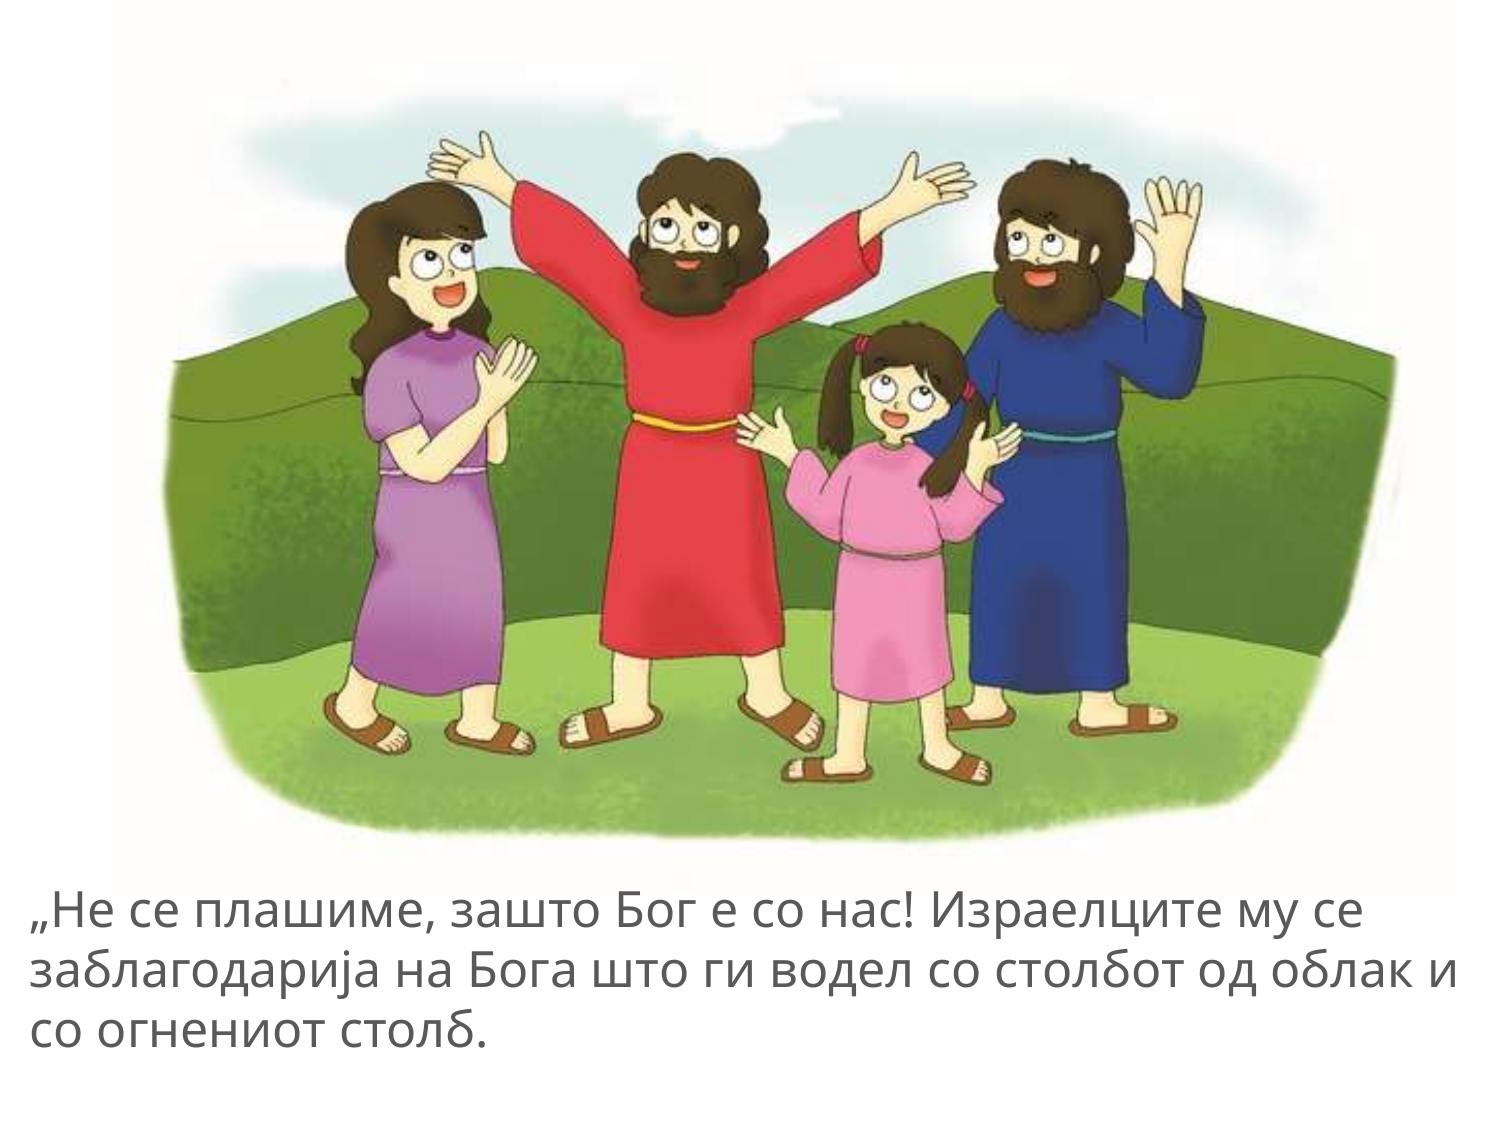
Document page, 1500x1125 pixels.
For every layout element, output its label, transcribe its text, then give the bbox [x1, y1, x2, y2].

text_box „Не се плашиме, зашто Бог е со нас! Израелците му се заблагодарија на Бога што ги водел со столбот од облак и со огнениот столб. [14, 869, 1486, 1065]
picture [111, 0, 1455, 894]
